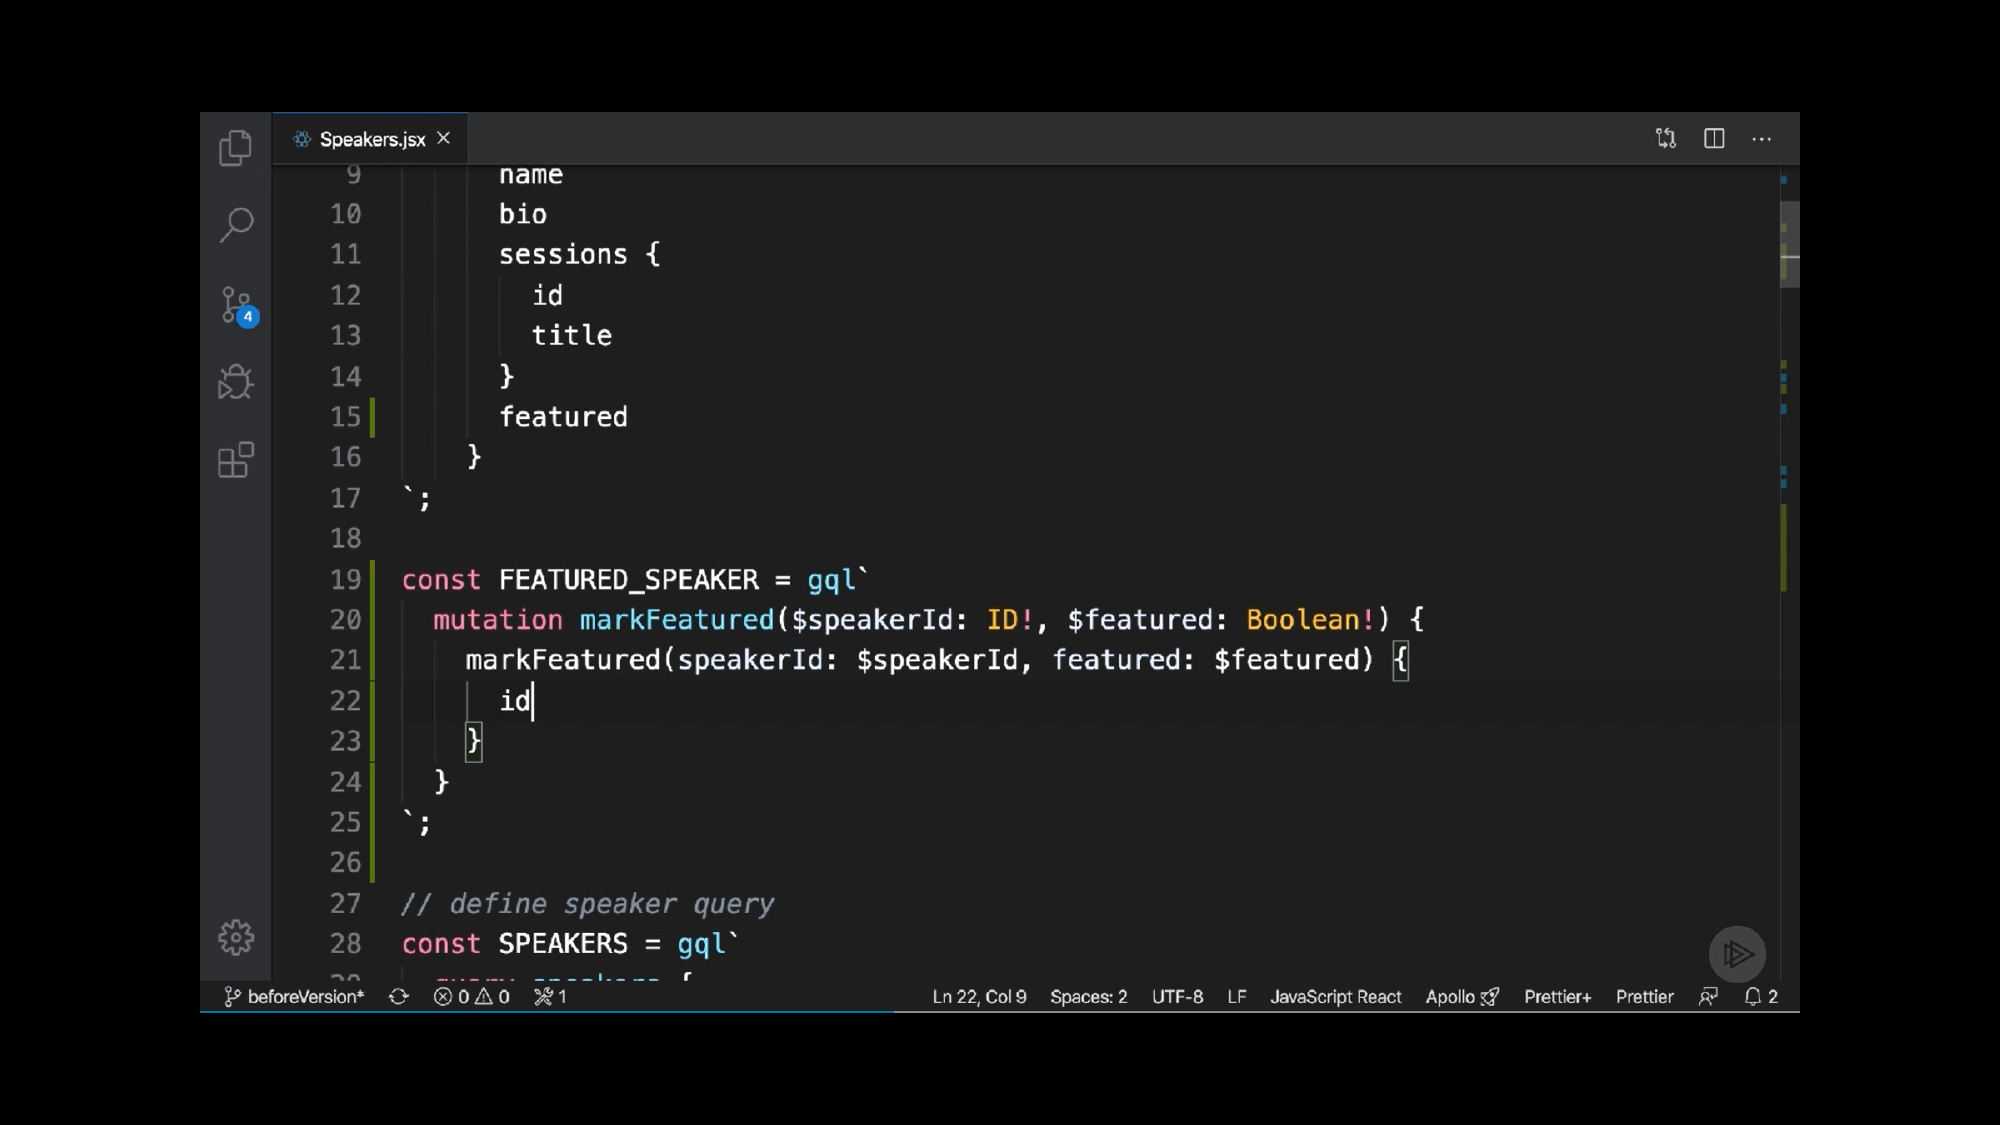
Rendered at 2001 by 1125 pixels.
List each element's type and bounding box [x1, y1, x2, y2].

picture [199, 112, 1800, 1013]
